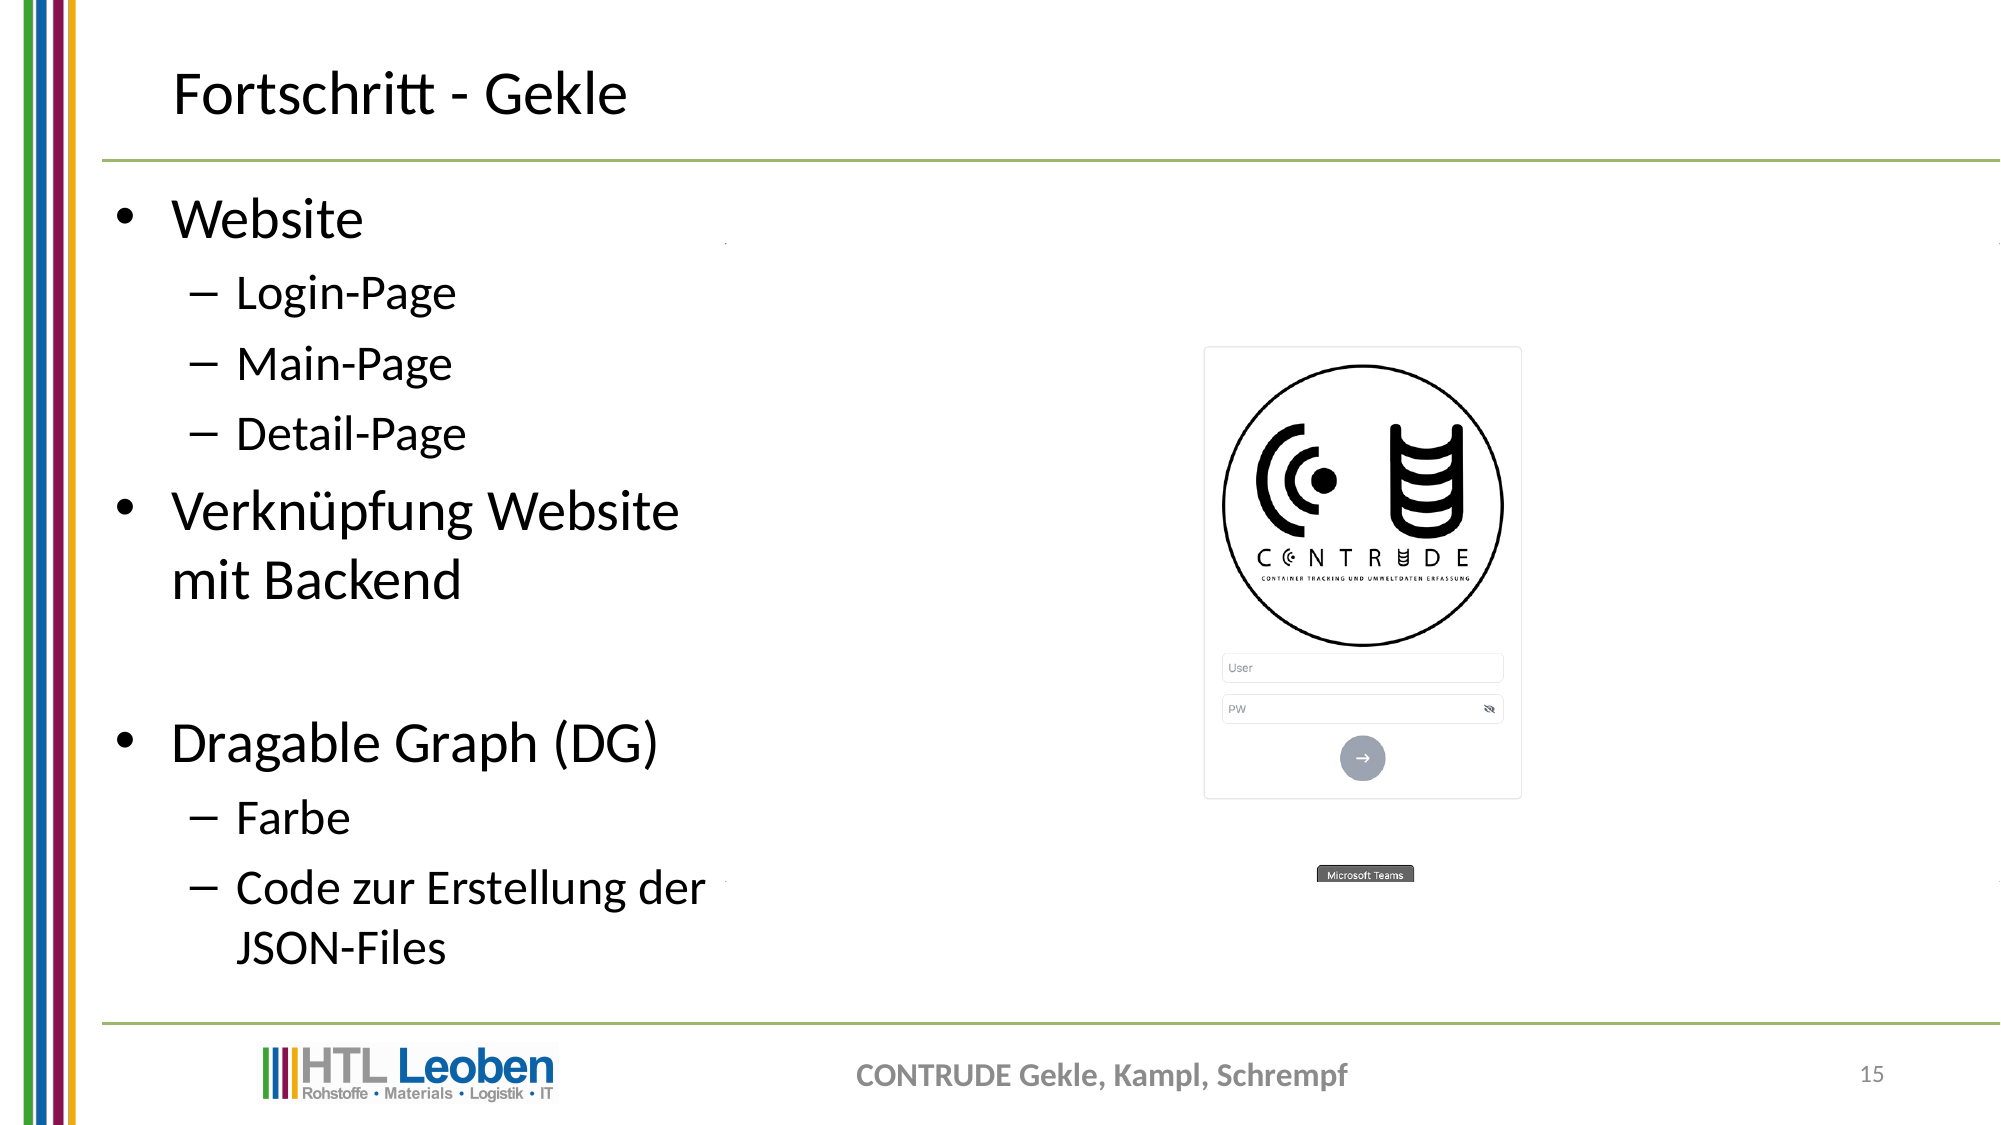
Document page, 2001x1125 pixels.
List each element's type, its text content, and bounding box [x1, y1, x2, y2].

picture [257, 1042, 559, 1104]
title Fortschritt - Gekle [158, 30, 1844, 149]
list Website Login-Page Main-Page Detail-Page Verknüpfung Website mit Backend Dragable Graph (DG) Farbe Code zur Erstellung der JSON-Files [99, 172, 1900, 1005]
footer CONTRUDE Gekle, Kampl, Schrempf [432, 1042, 1433, 1103]
slide_number 15 [1433, 1042, 1900, 1103]
picture [724, 243, 2000, 882]
